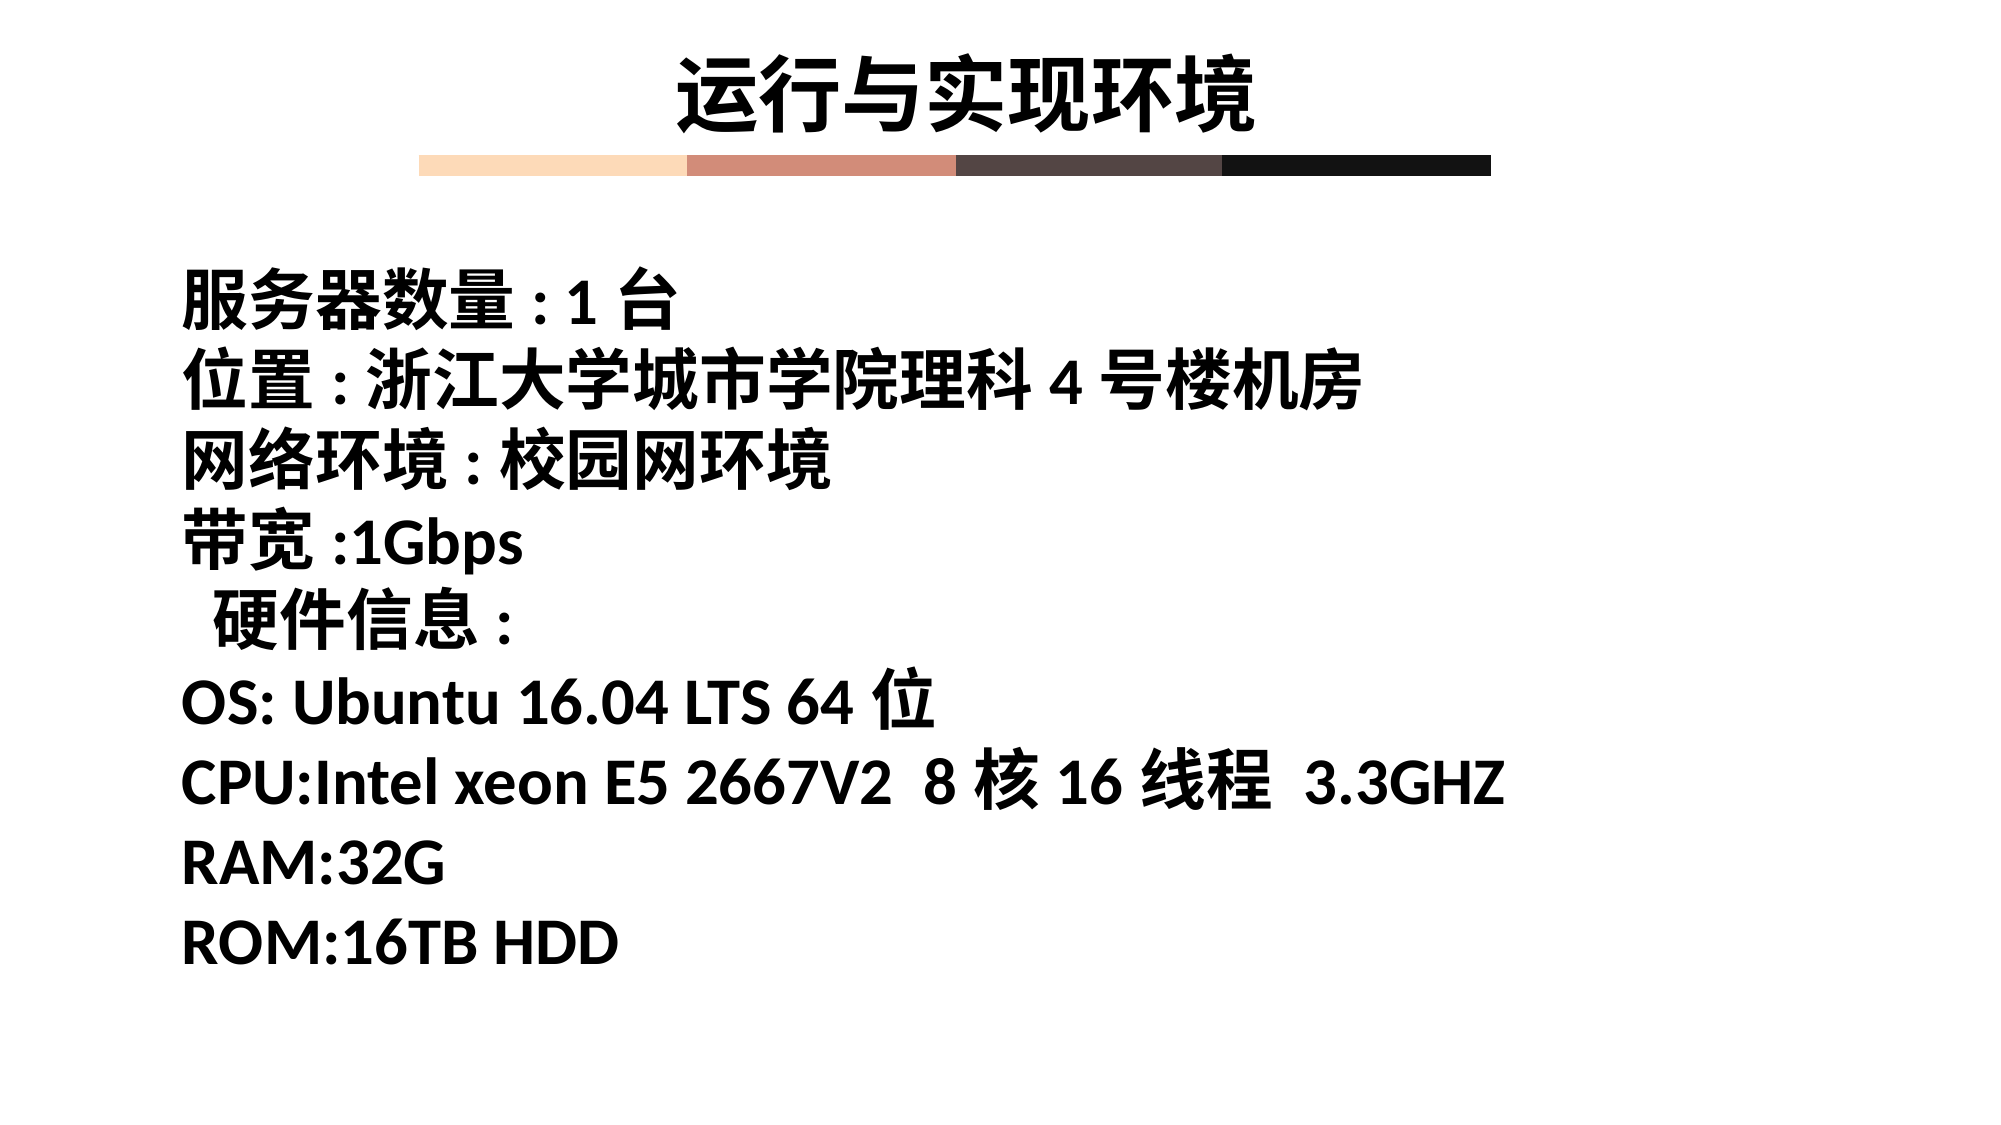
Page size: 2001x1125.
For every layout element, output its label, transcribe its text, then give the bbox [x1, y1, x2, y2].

text_box 服务器数量: 1台 位置:浙江大学城市学院理科4号楼机房 网络环境:校园网环境 带宽:1Gbps 硬件信息: OS: Ubuntu 16.04 LTS 64位 CPU:Intel xeon E5 2667V2 8核16线程 3.3GHZ RAM:32G ROM:16TB HDD [167, 250, 1833, 986]
list 运行与实现环境 [660, 46, 1377, 106]
